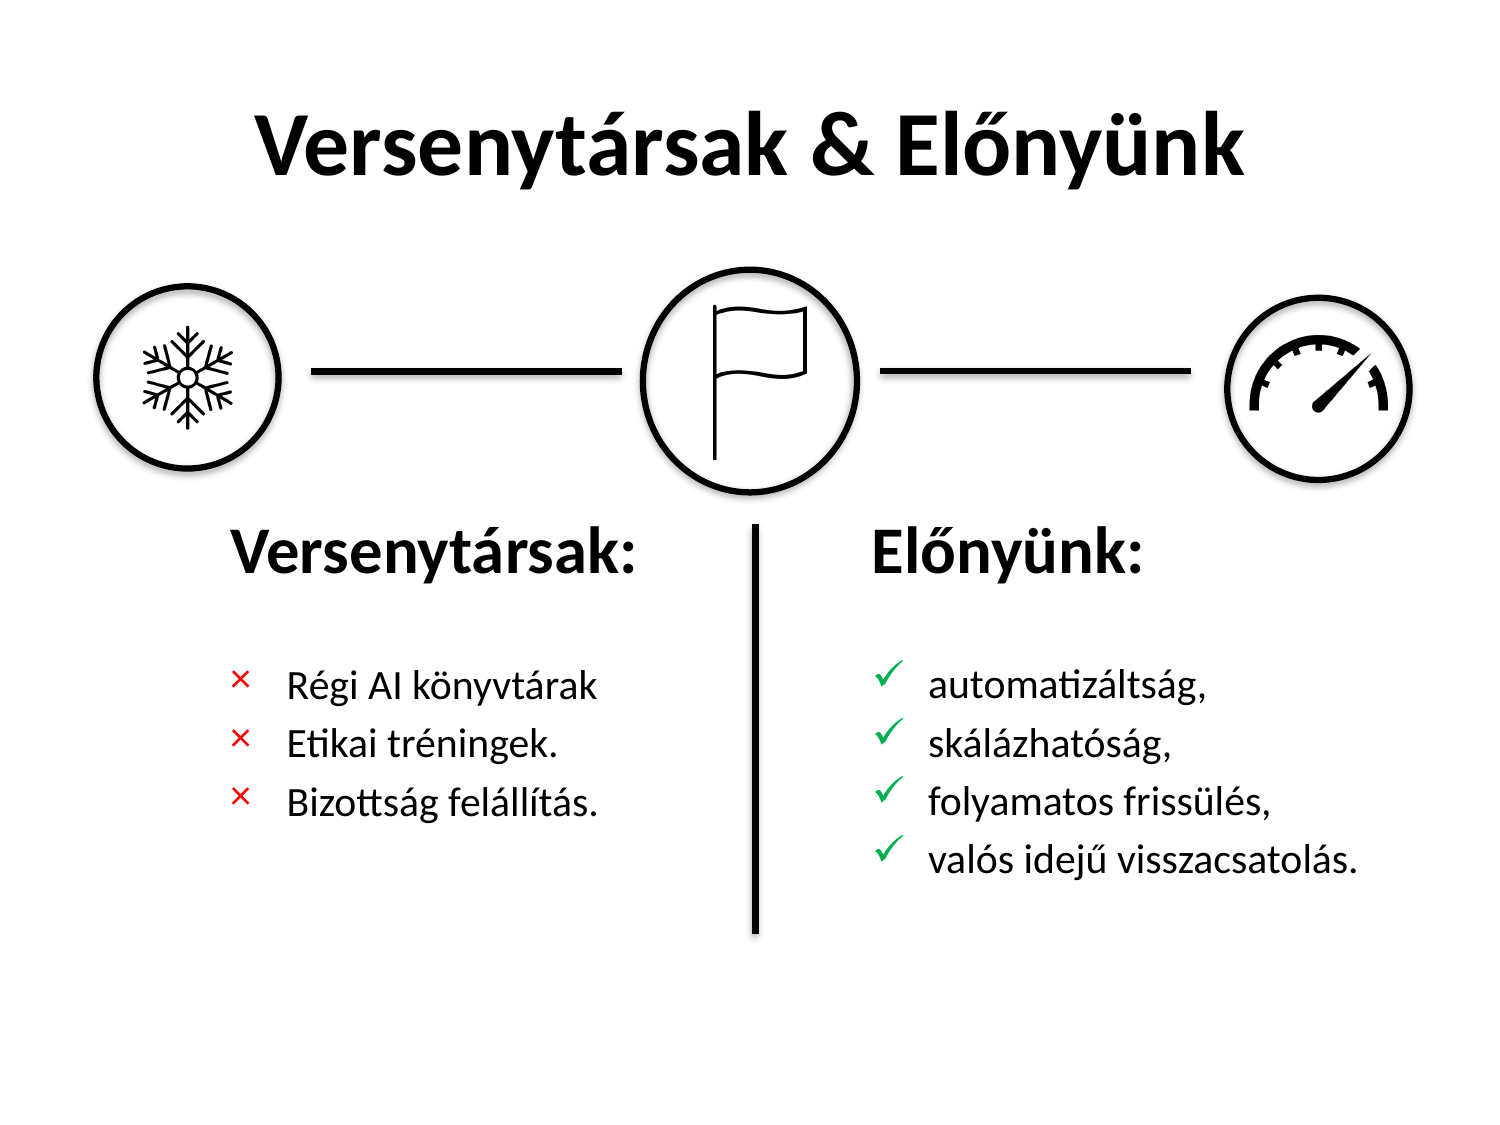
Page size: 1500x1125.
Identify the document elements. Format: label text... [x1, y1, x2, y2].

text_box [642, 269, 858, 493]
list Versenytársak: Régi AI könyvtárak Etikai tréningek. Bizottság felállítás. [215, 499, 672, 856]
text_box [96, 286, 279, 469]
text_box Előnyünk: automatizáltság, skálázhatóság, folyamatos frissülés, valós idejű visszacsatolás. [857, 499, 1395, 890]
title Versenytársak & Előnyünk [75, 45, 1425, 233]
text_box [1227, 297, 1410, 481]
